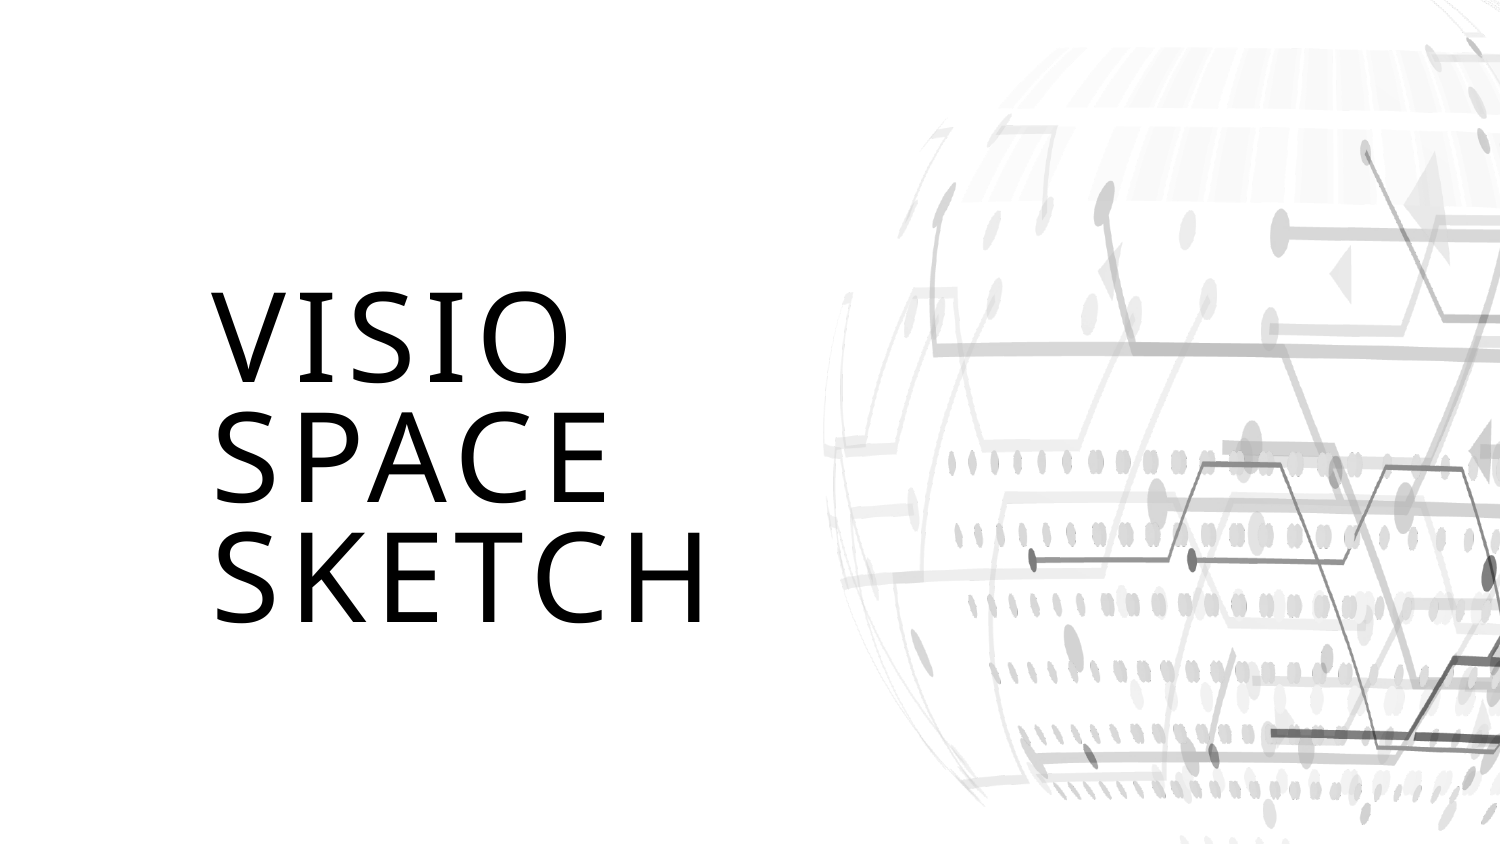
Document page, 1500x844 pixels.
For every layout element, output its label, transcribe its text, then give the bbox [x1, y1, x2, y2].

text_box VISIO SPACE SKETCH [120, 279, 804, 654]
picture [823, 0, 1500, 844]
